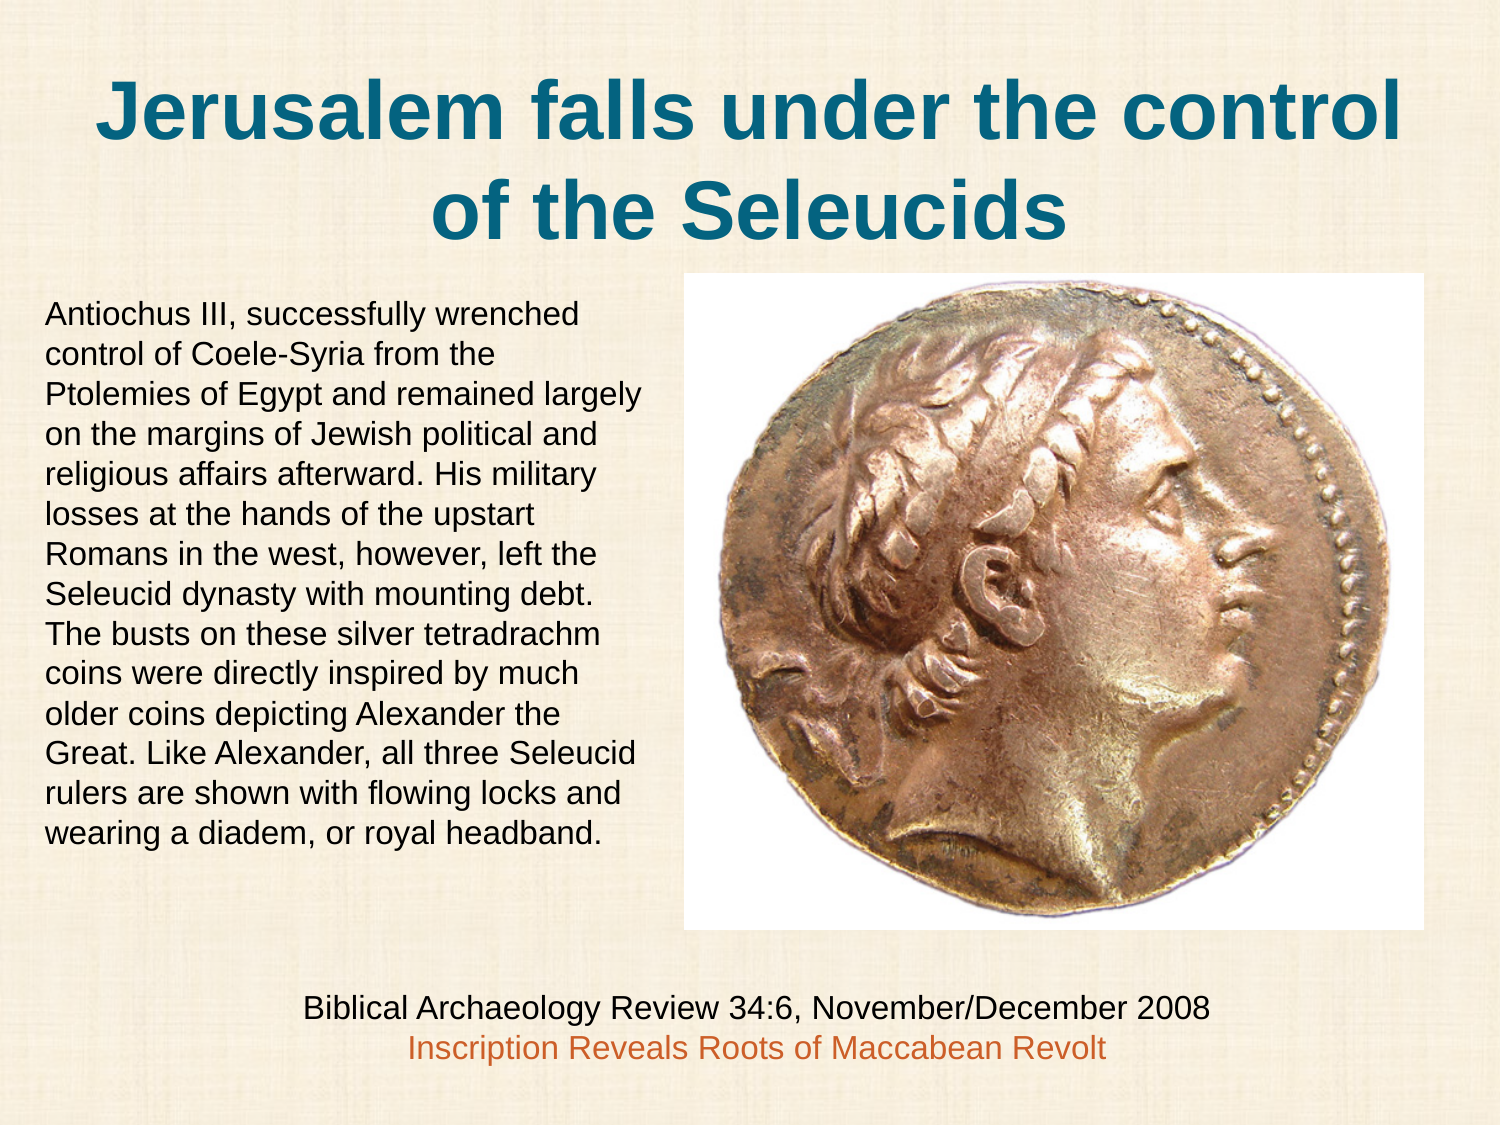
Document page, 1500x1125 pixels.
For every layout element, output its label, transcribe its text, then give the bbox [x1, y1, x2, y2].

text_box Jerusalem falls under the control of the Seleucids [75, 62, 1425, 250]
text_box Antiochus III, successfully wrenched control of Coele-Syria from the Ptolemies of Egypt and remained largely on the margins of Jewish political and religious affairs afterward. His military losses at the hands of the upstart Romans in the west, however, left the Seleucid dynasty with mounting debt. The busts on these silver tetradrachm coins were directly inspired by much older coins depicting Alexander the Great. Like Alexander, all three Seleucid rulers are shown with flowing locks and wearing a diadem, or royal headband. [29, 285, 660, 962]
picture [0, 0, 1500, 1125]
text_box Biblical Archaeology Review 34:6, November/December 2008 Inscription Reveals Roots of Maccabean Revolt [194, 978, 1320, 1074]
